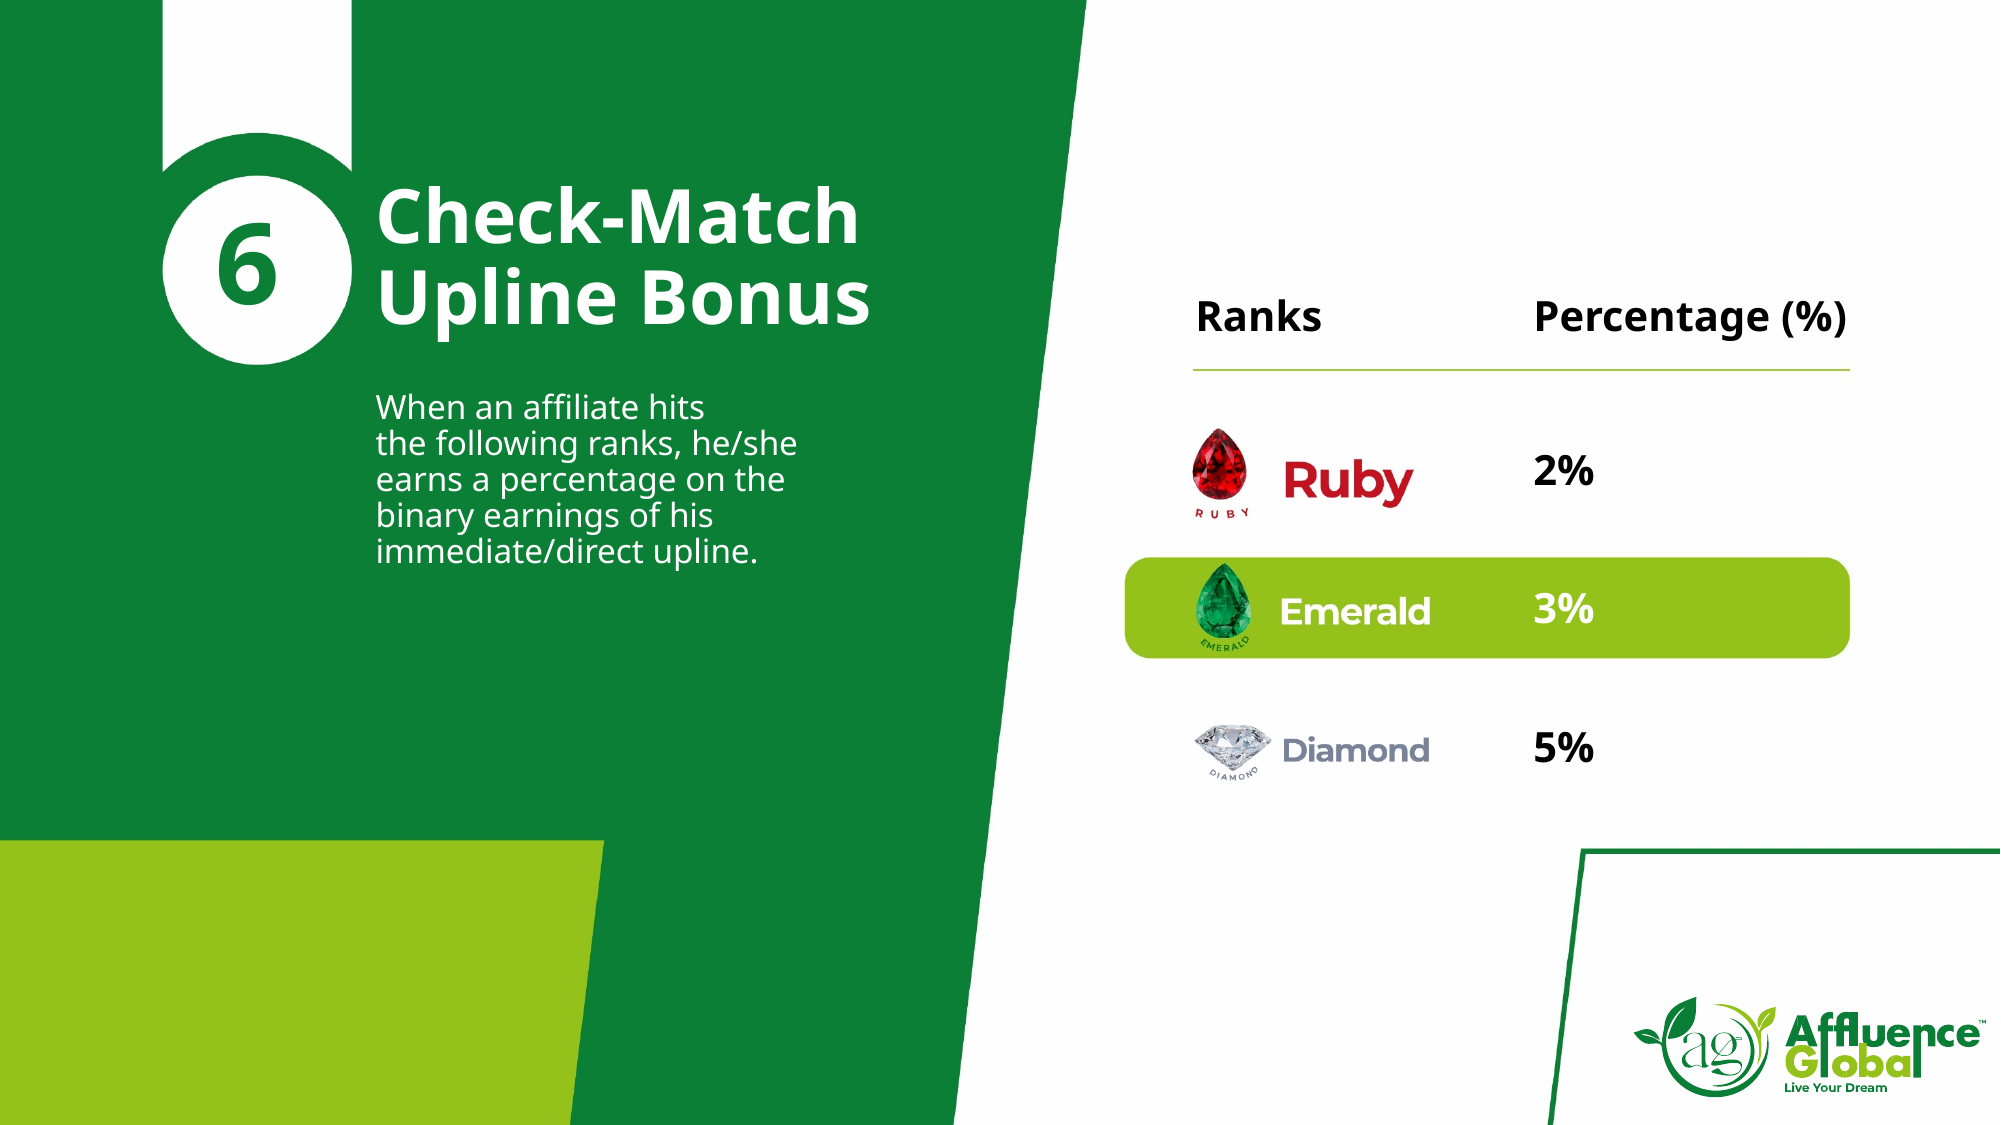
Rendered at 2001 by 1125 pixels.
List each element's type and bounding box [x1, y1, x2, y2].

picture [0, 0, 2000, 1125]
text_box [1633, 1004, 1986, 1092]
